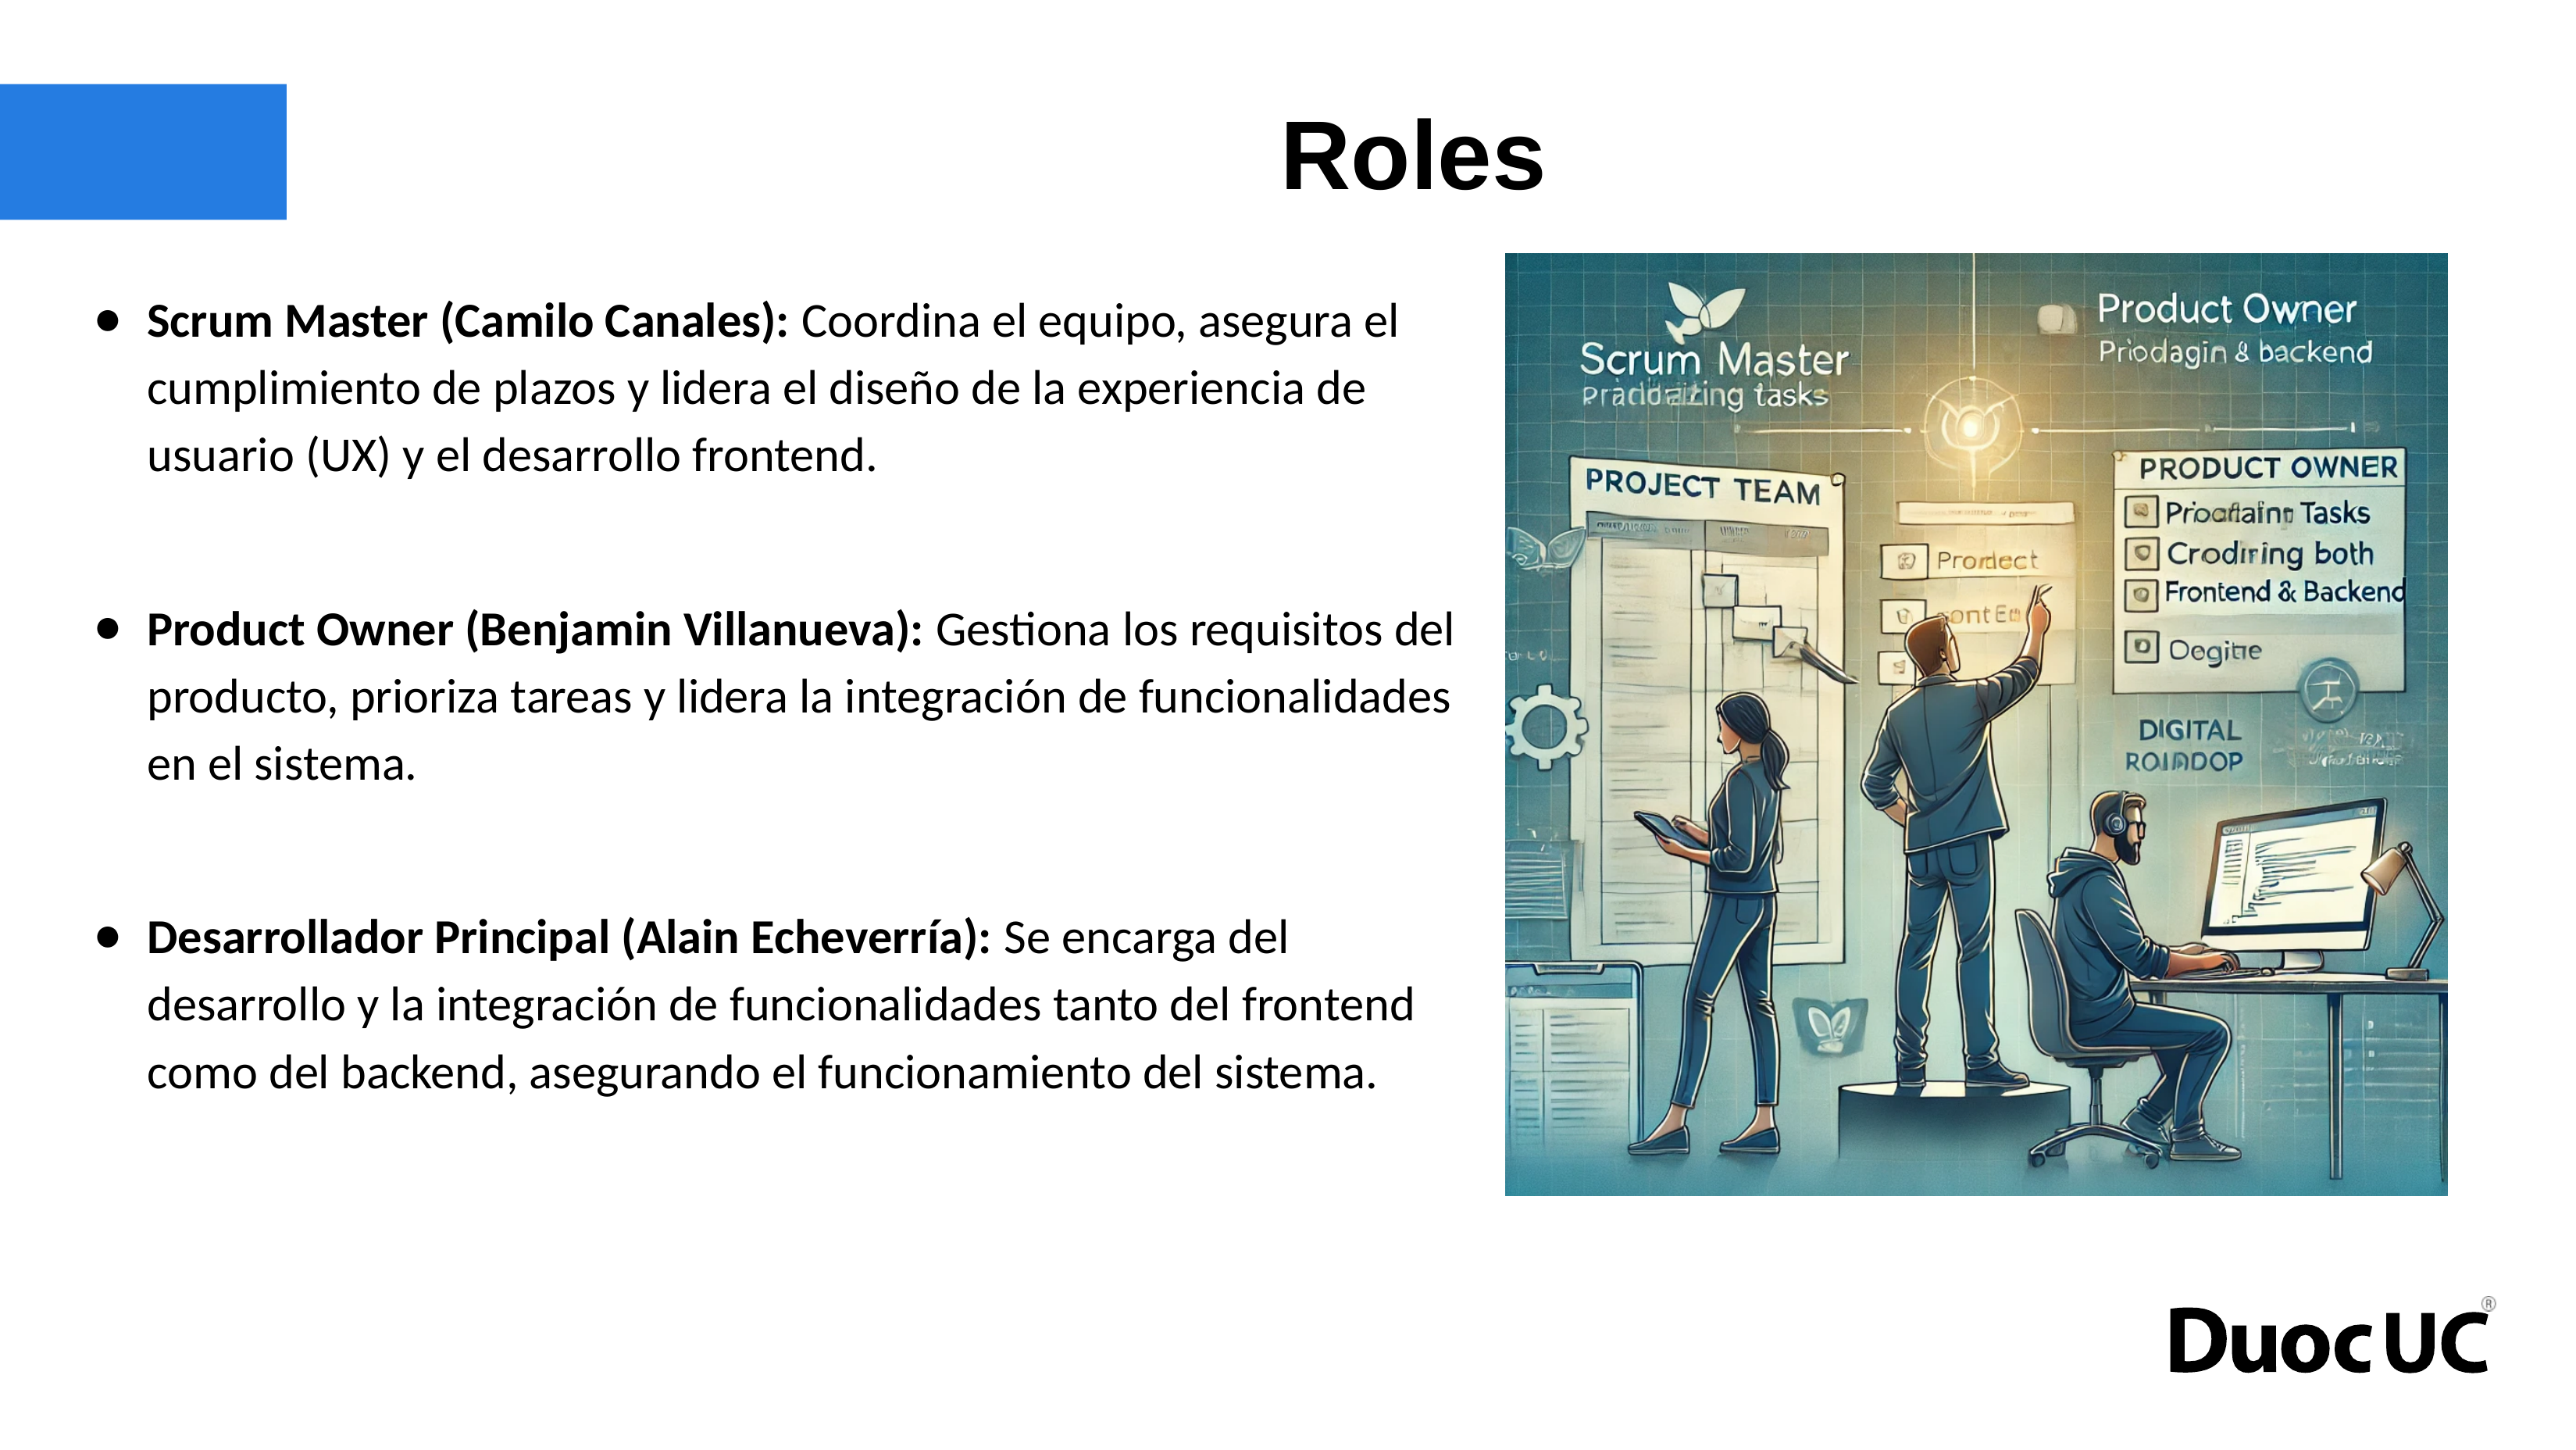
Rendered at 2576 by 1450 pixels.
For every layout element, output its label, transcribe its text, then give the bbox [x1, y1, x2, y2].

title Roles [311, 91, 2489, 334]
picture [2481, 1296, 2496, 1312]
text_box Scrum Master (Camilo Canales): Coordina el equipo, asegura el cumplimiento de plazos y lidera el diseño de la experiencia de usuario (UX) y el desarrollo frontend. Product Owner (Benjamin Villanueva): Gestiona los requisitos del producto, prioriza tareas y lidera la integración de funcionalidades en el sistema. Desarrollador Principal (Alain Echeverría): Se encarga del desarrollo y la integración de funcionalidades tanto del frontend como del backend, asegurando el funcionamiento del sistema. [77, 267, 1469, 1385]
picture [1505, 253, 2448, 1196]
